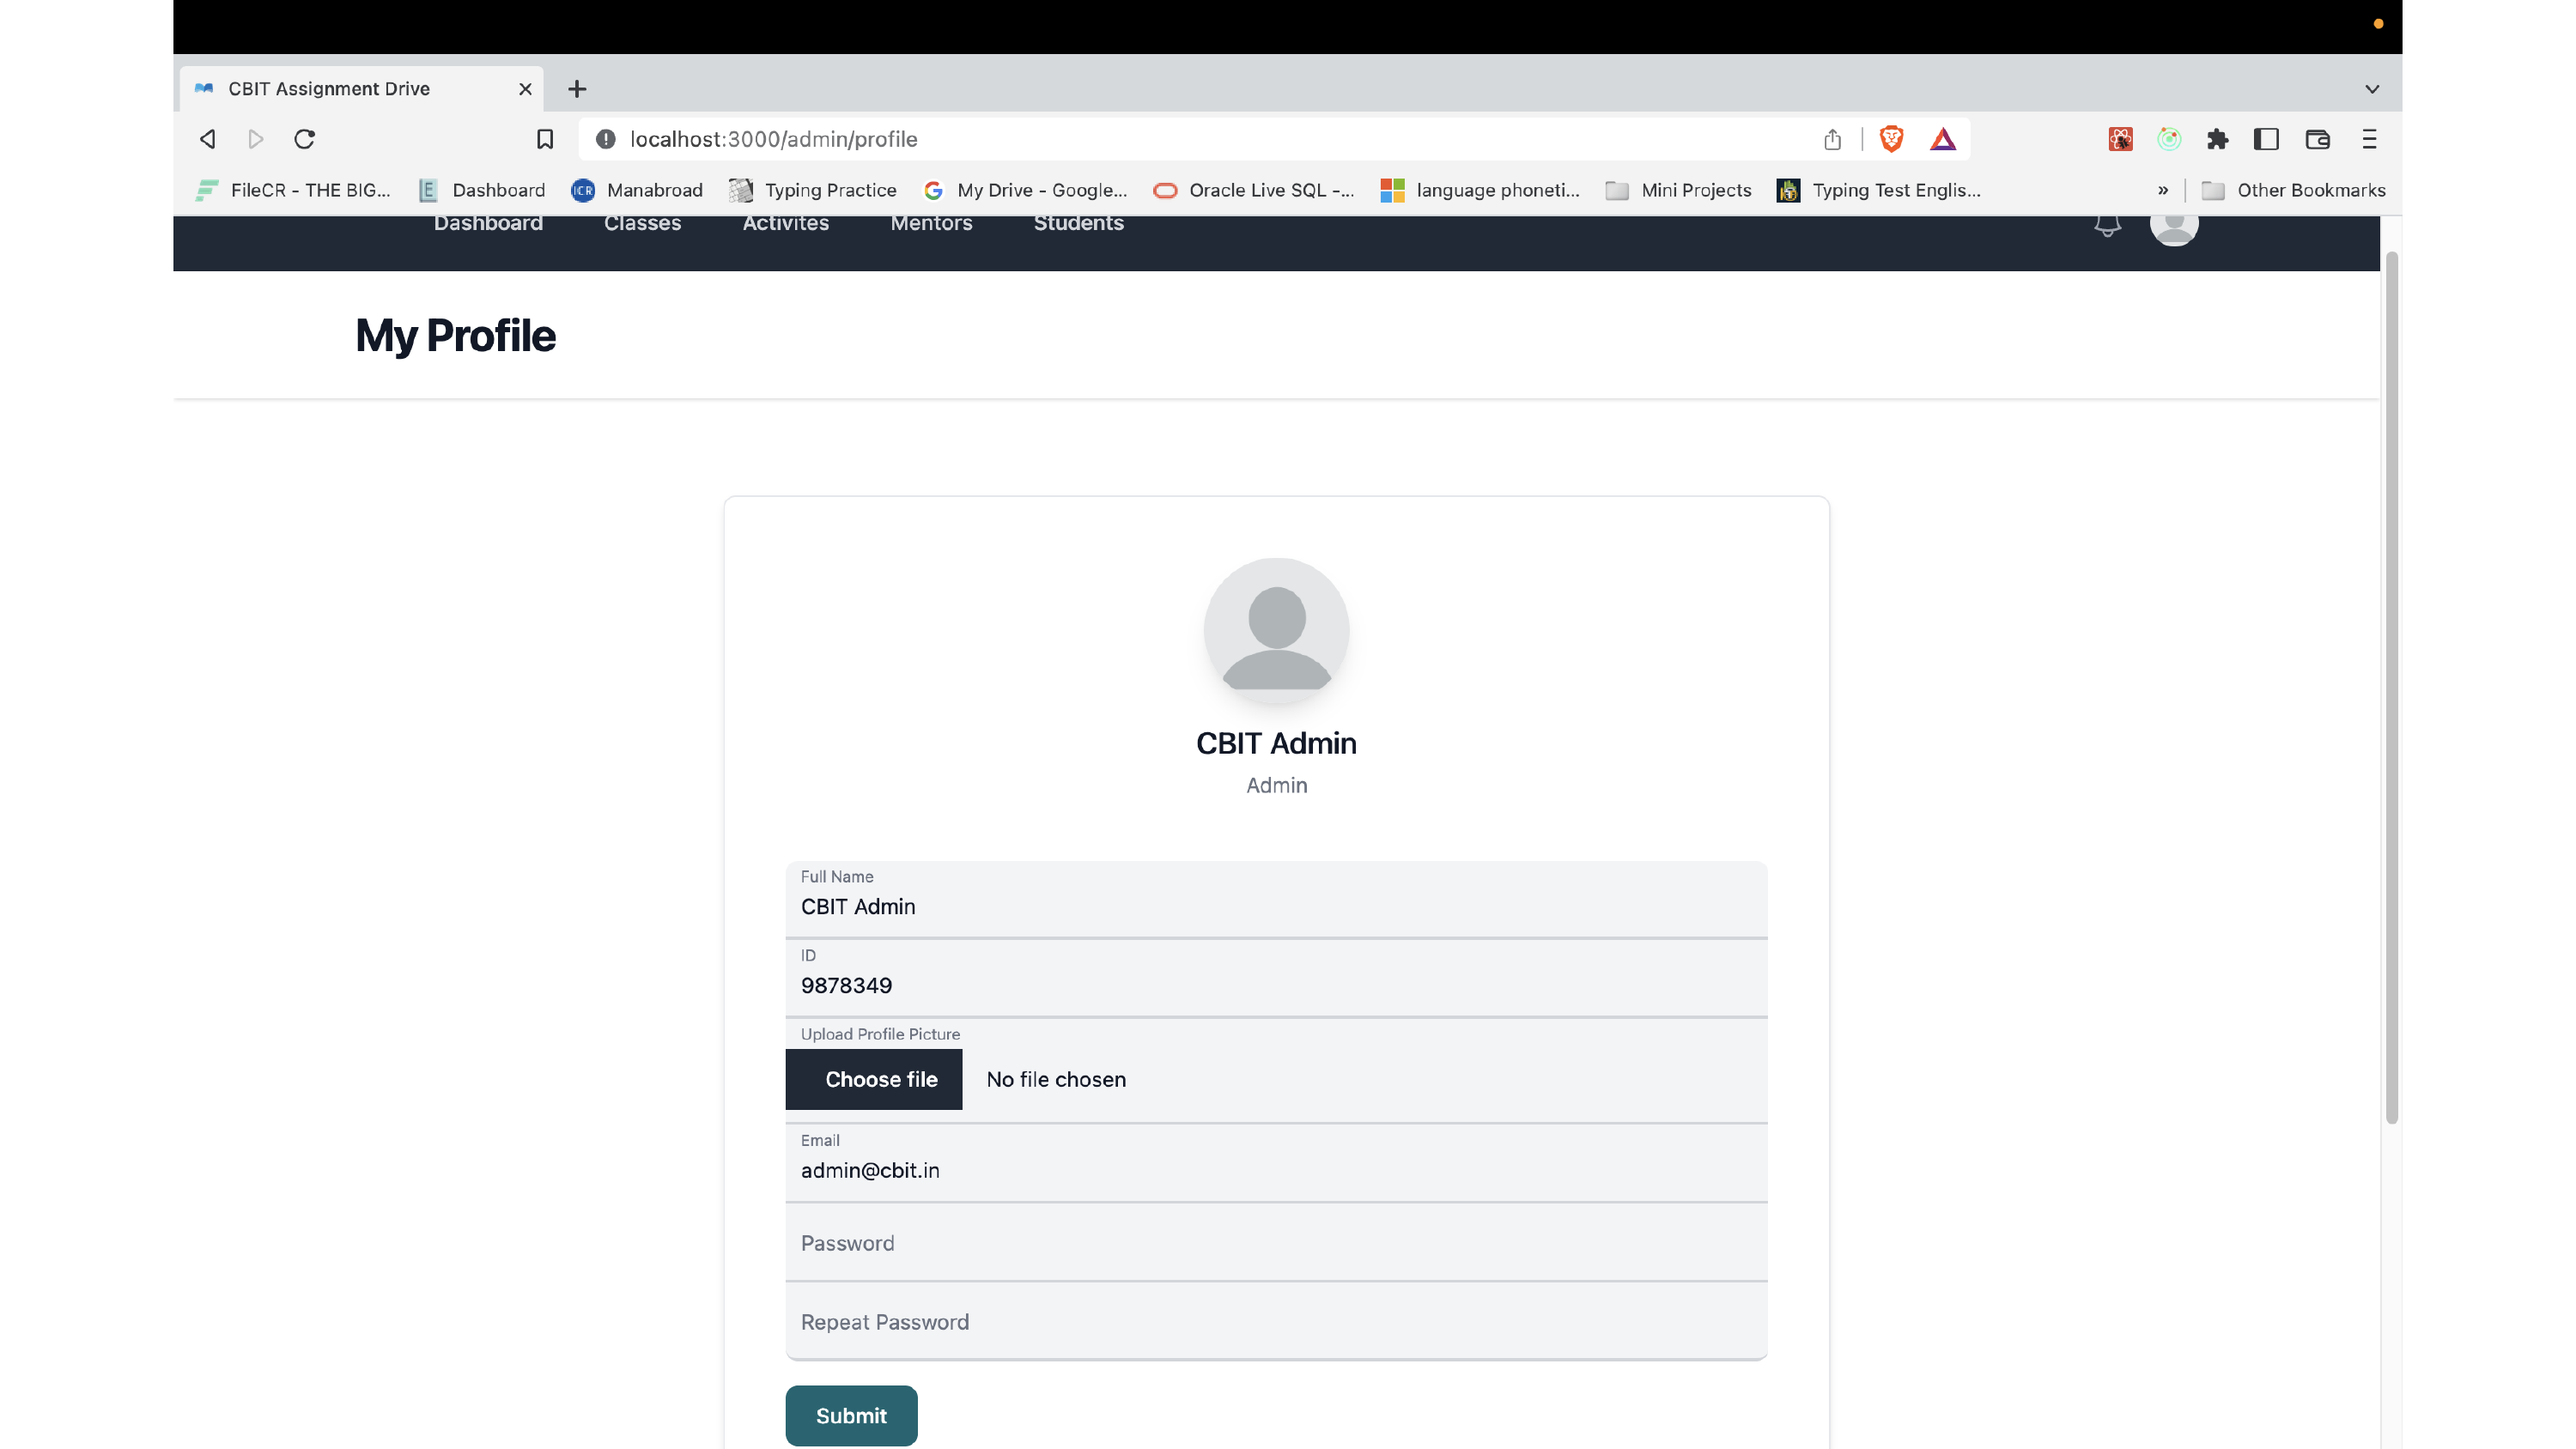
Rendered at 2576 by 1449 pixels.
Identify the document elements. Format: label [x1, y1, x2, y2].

picture [173, 0, 2403, 1449]
